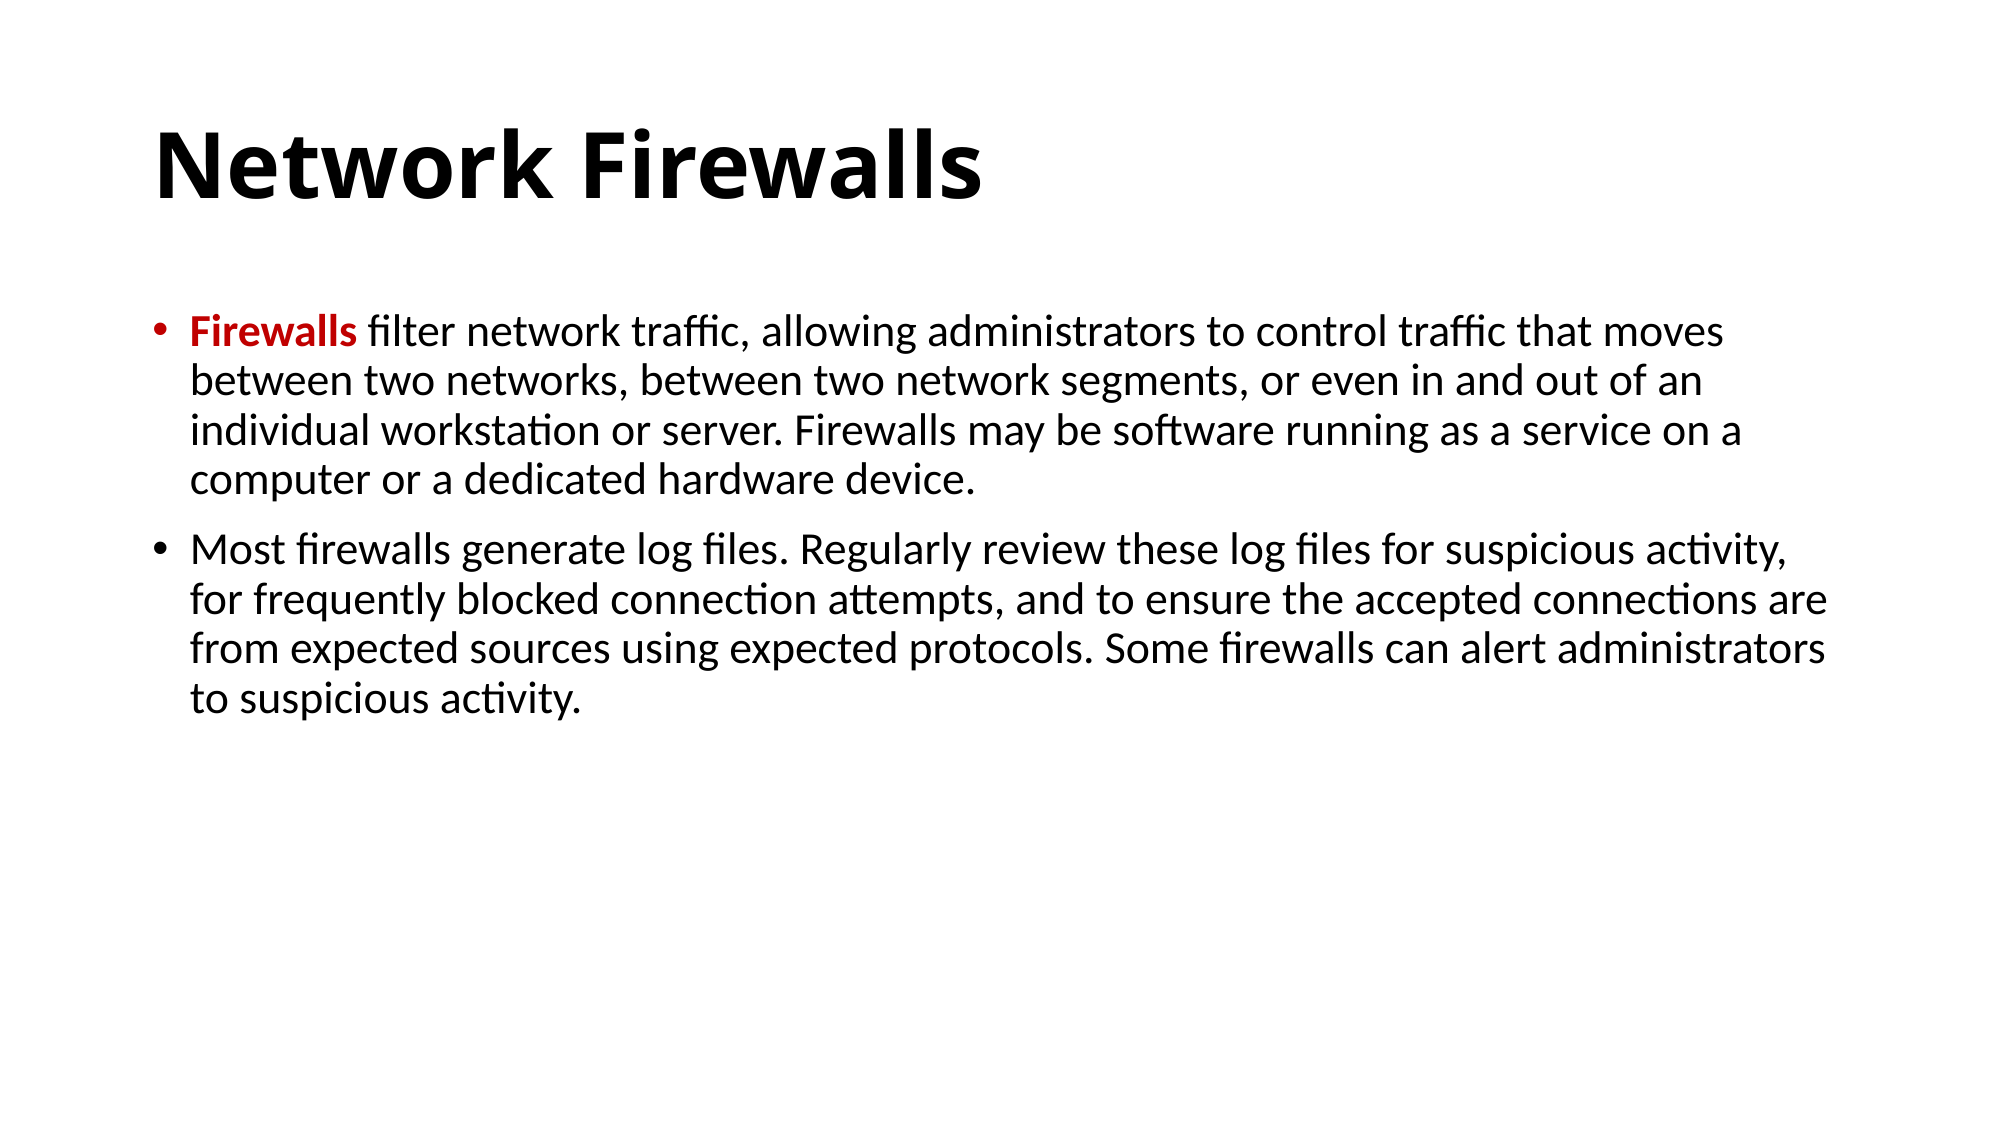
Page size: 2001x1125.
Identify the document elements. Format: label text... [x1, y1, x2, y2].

list Firewalls filter network traffic, allowing administrators to control traffic that moves between two networks, between two network segments, or even in and out of an individual workstation or server. Firewalls may be software running as a service on a computer or a dedicated hardware device. Most firewalls generate log files. Regularly review these log files for suspicious activity, for frequently blocked connection attempts, and to ensure the accepted connections are from expected sources using expected protocols. Some firewalls can alert administrators to suspicious activity. [137, 299, 1863, 1014]
title Network Firewalls [137, 59, 1863, 278]
